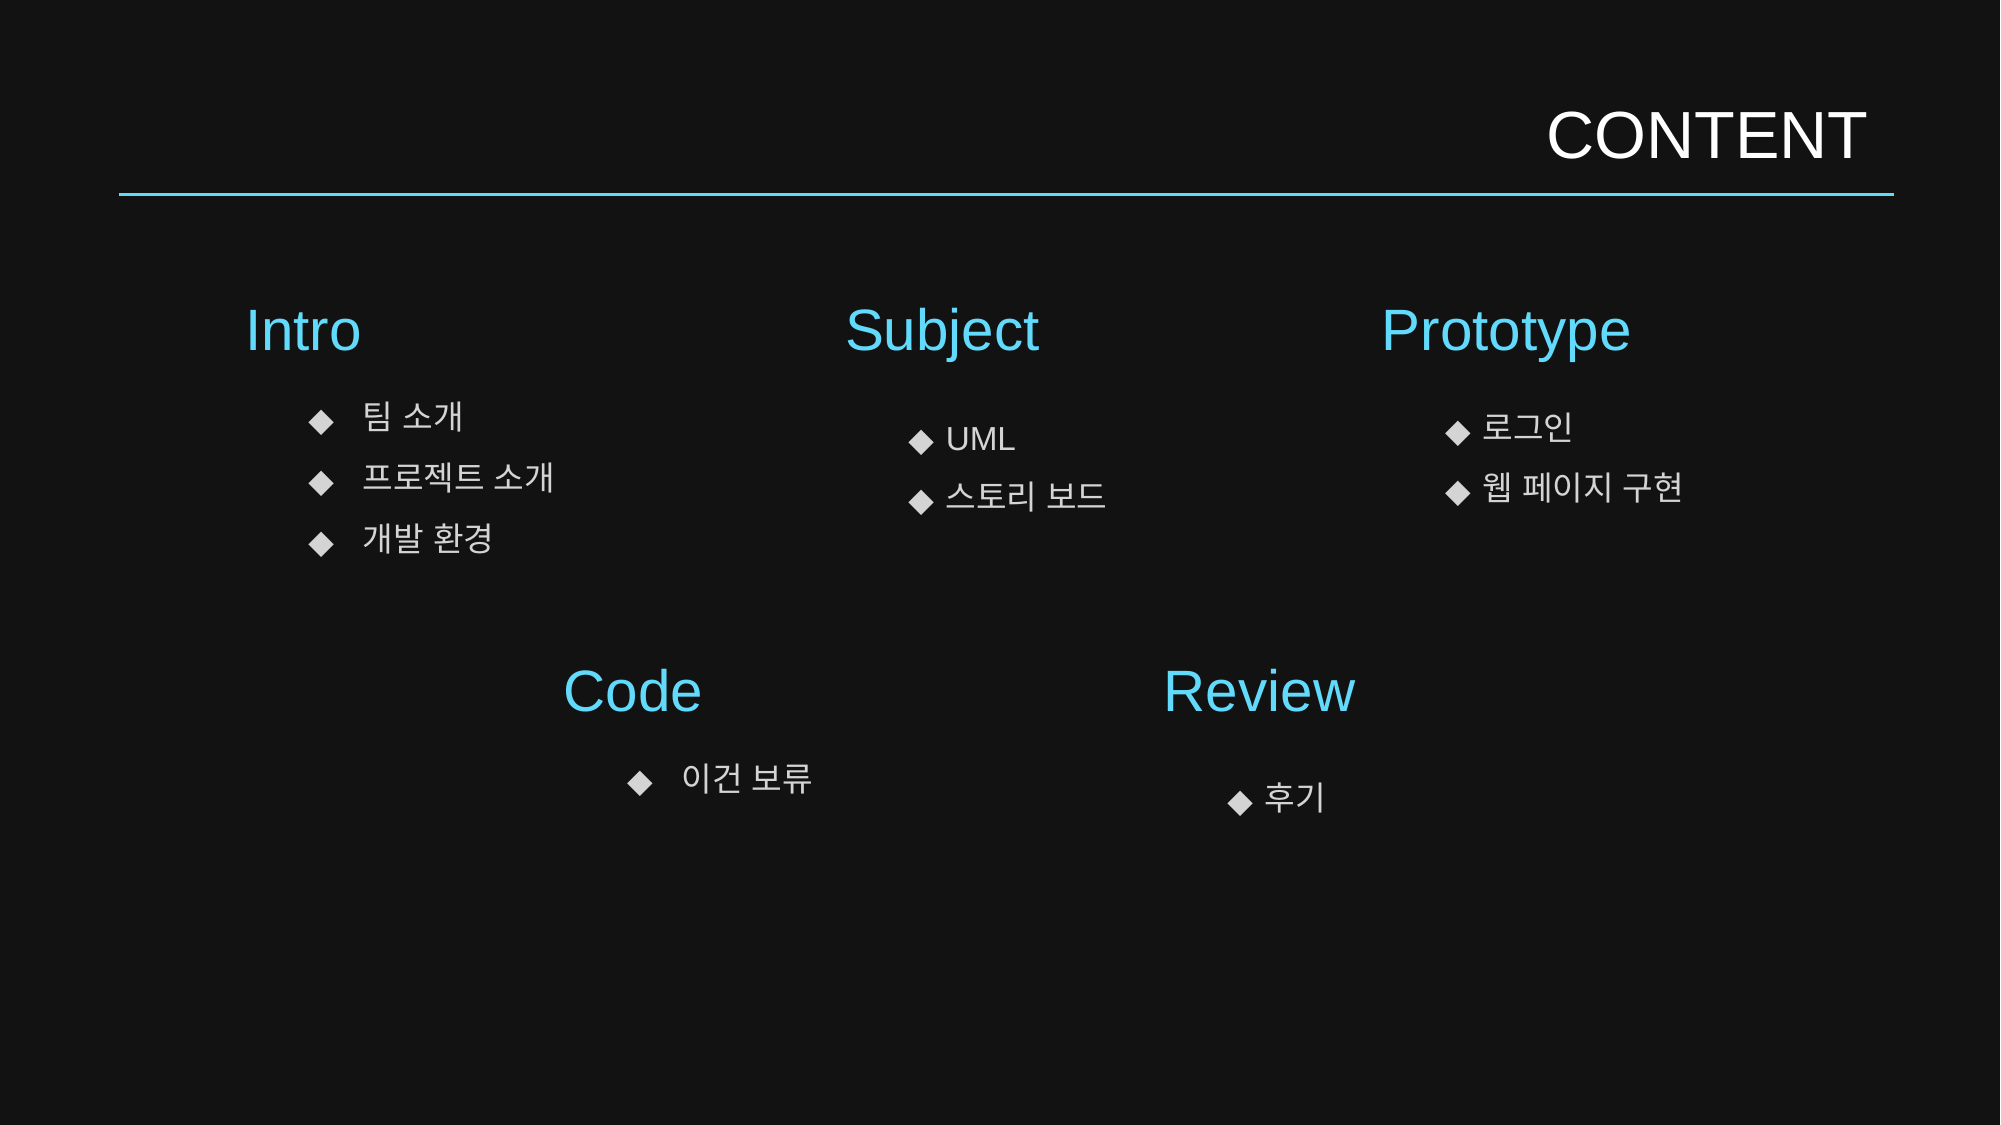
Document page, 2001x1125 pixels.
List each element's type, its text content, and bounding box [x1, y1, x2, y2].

title CONTENT [1367, 85, 1884, 189]
text_box Code [548, 640, 868, 744]
list 팀 소개 프로젝트 소개 개발 환경 [293, 389, 665, 597]
text_box Review [1148, 640, 1468, 744]
text_box Subject [830, 280, 1149, 383]
text_box 로그인 웹 페이지 구현 [1430, 379, 1801, 677]
text_box Prototype [1366, 280, 1686, 383]
text_box UML 스토리 보드 [893, 389, 1265, 686]
text_box 이건 보류 [612, 750, 983, 958]
text_box Intro [230, 280, 549, 383]
text_box 후기 [1212, 750, 1583, 1047]
